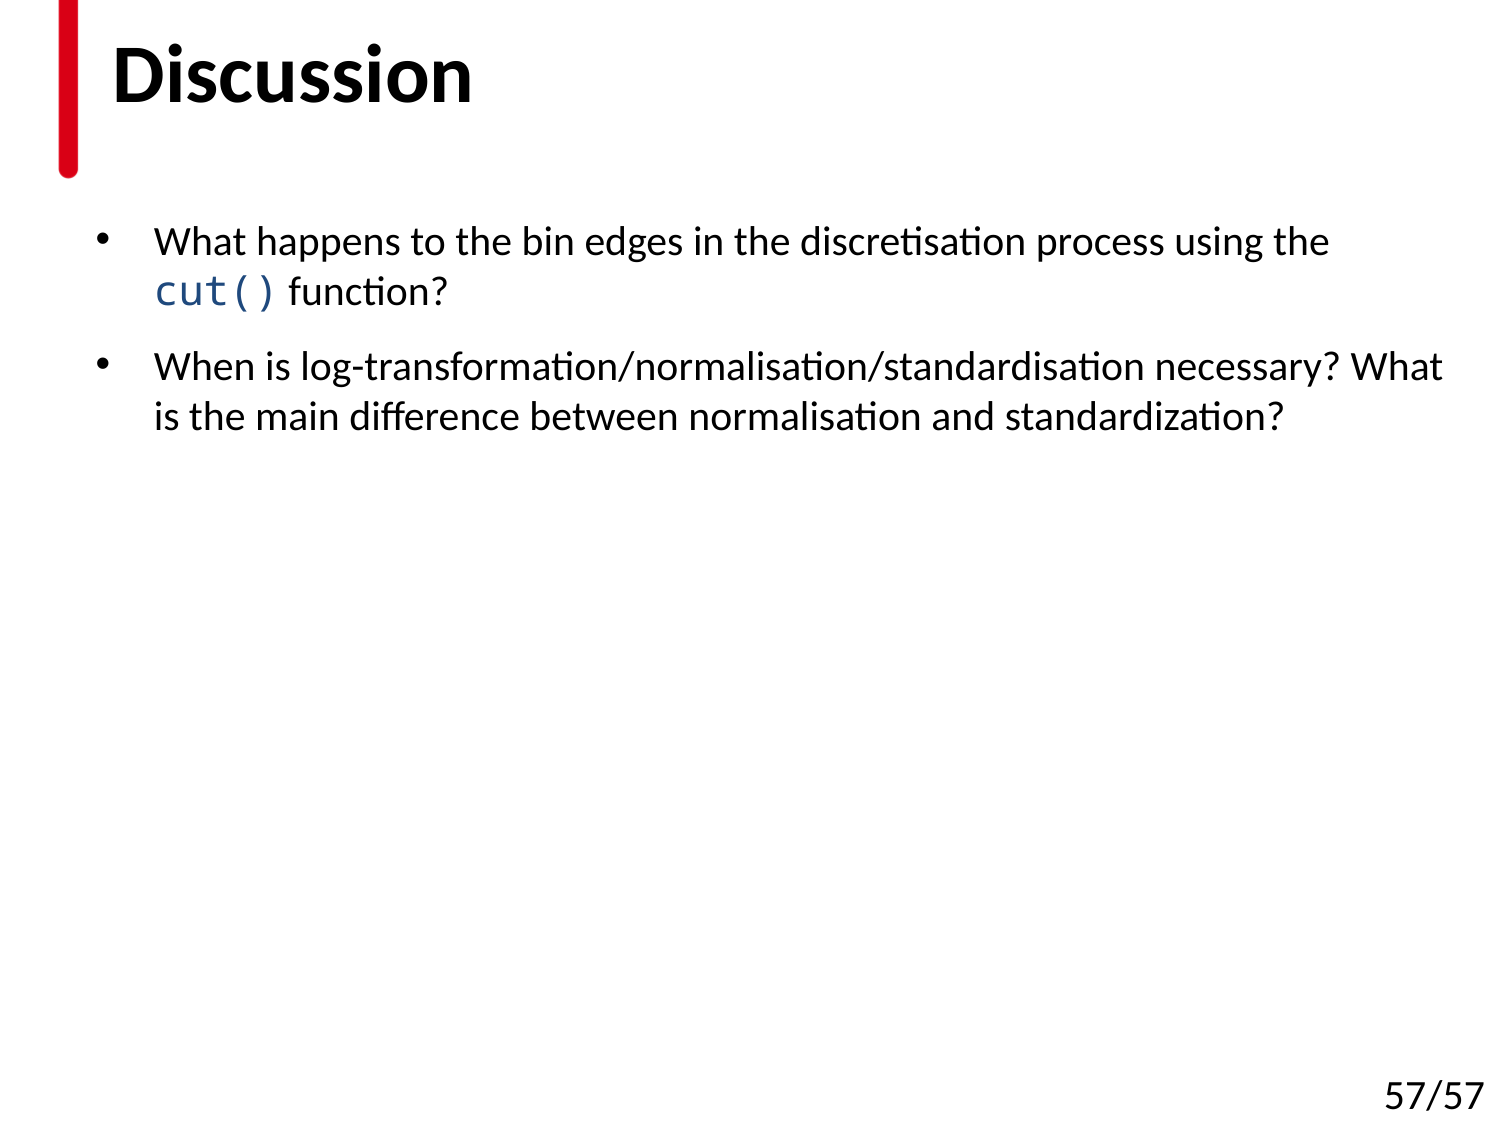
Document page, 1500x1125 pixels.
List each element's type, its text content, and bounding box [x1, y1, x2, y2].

list What happens to the bin edges in the discretisation process using the cut() function? When is log-transformation/normalisation/standardisation necessary? What is the main difference between normalisation and standardization? [80, 206, 1470, 701]
title Discussion [97, 0, 1500, 138]
picture [57, 0, 81, 200]
